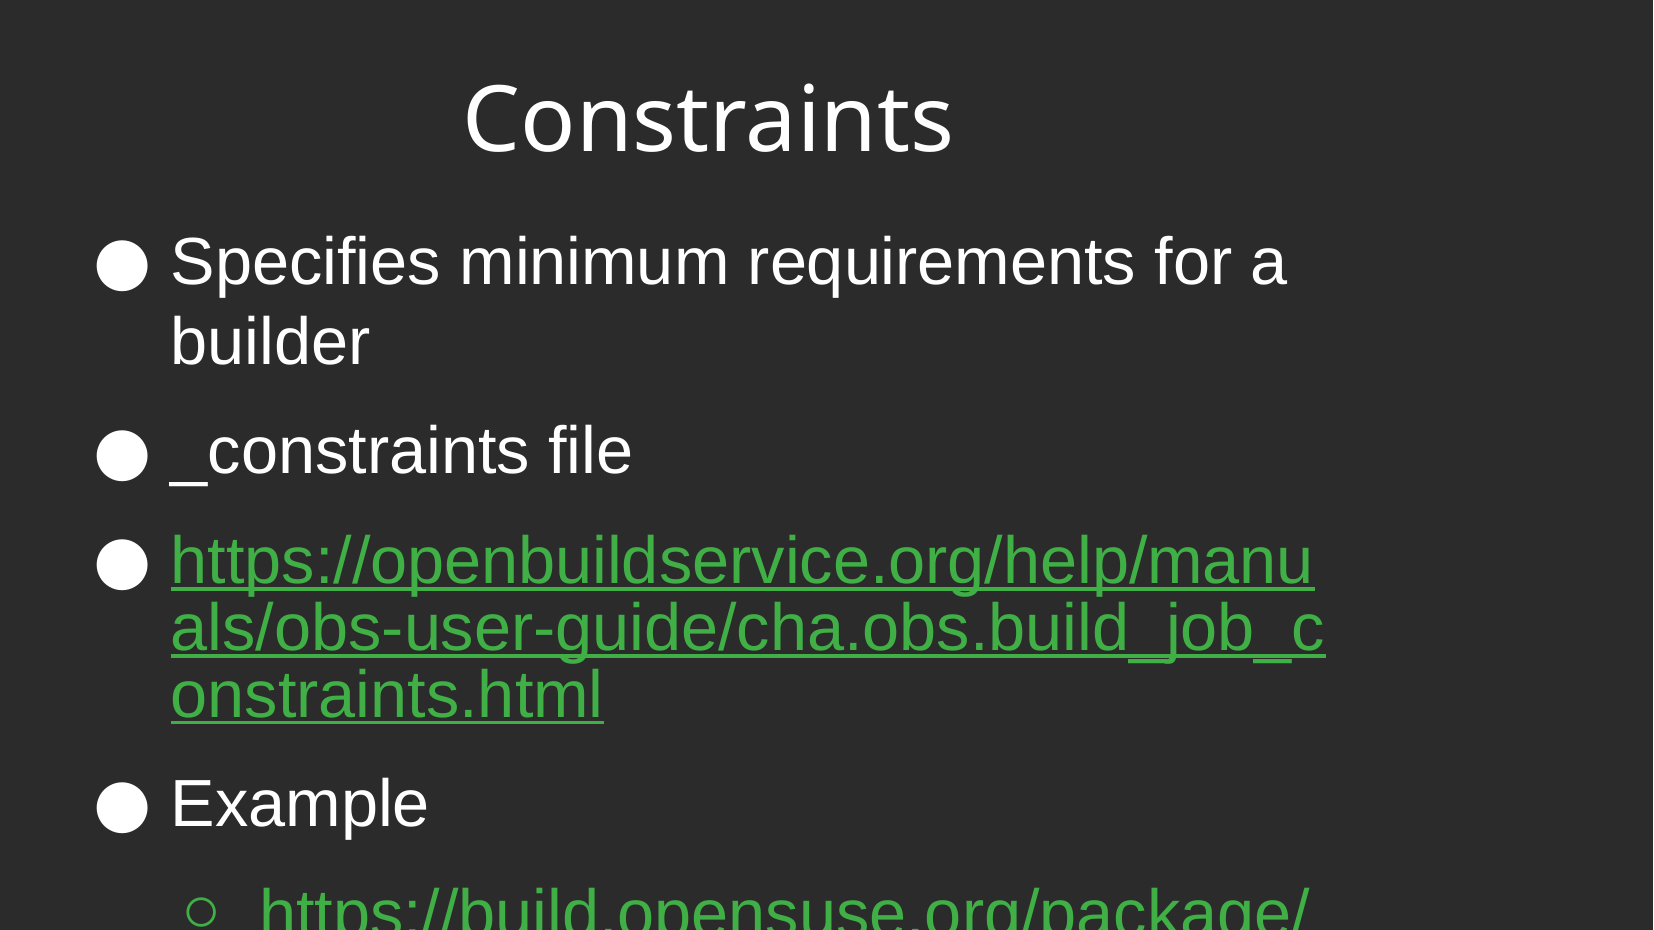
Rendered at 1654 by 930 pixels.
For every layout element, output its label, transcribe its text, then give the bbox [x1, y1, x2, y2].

title Constraints [82, 37, 1335, 193]
list Specifies minimum requirements for a builder _constraints file https://openbuildservice.org/help/manuals/obs-user-guide/cha.obs.build_job_constraints.html Example https://build.opensuse.org/package/view_file/LibreOffice:Factory/libreoffice/_constraints?expand=1 [82, 217, 1335, 885]
